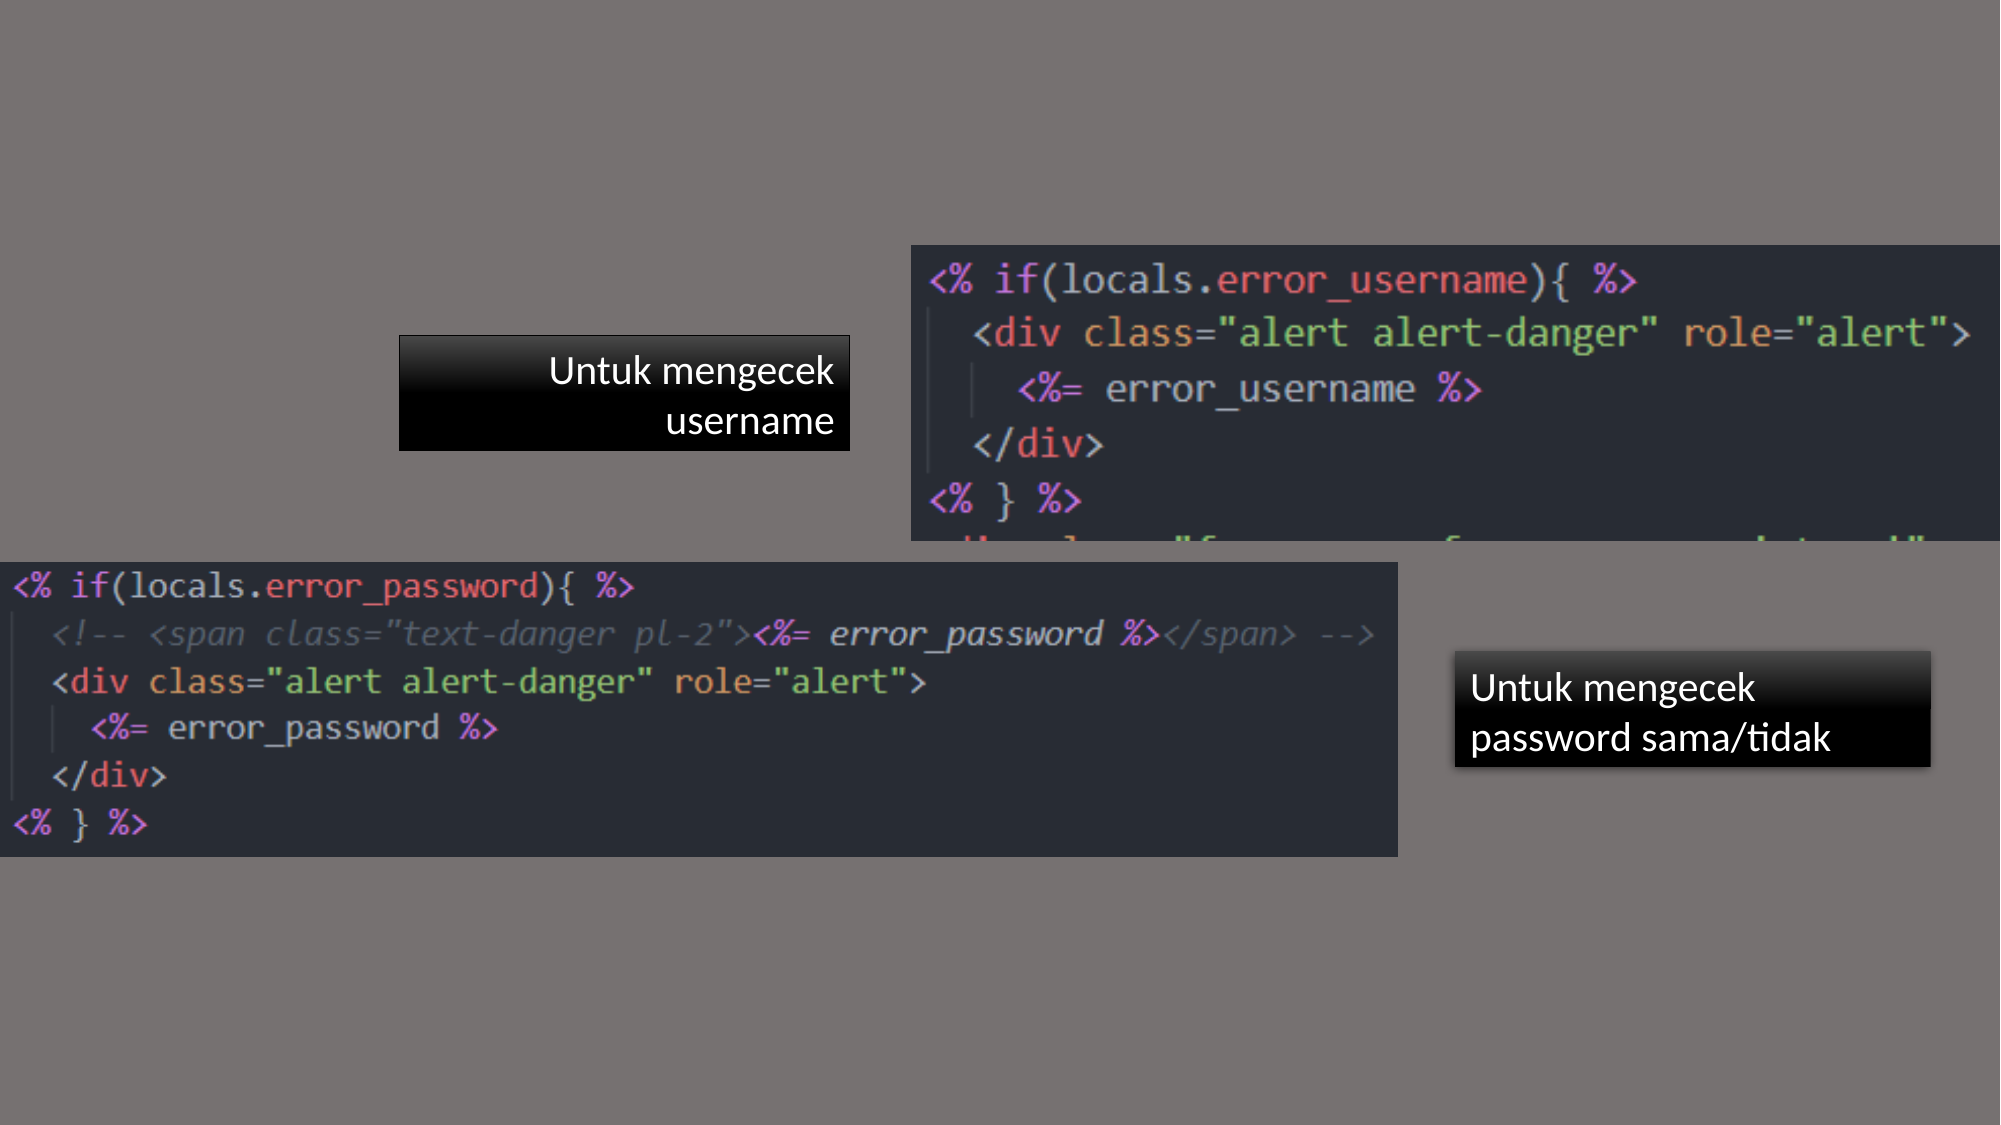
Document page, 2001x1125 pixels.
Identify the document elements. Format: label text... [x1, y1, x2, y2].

text_box Untuk mengecek username [399, 335, 850, 451]
picture [0, 561, 1398, 857]
text_box Untuk mengecek password sama/tidak [1455, 651, 1931, 767]
picture [910, 245, 2000, 541]
